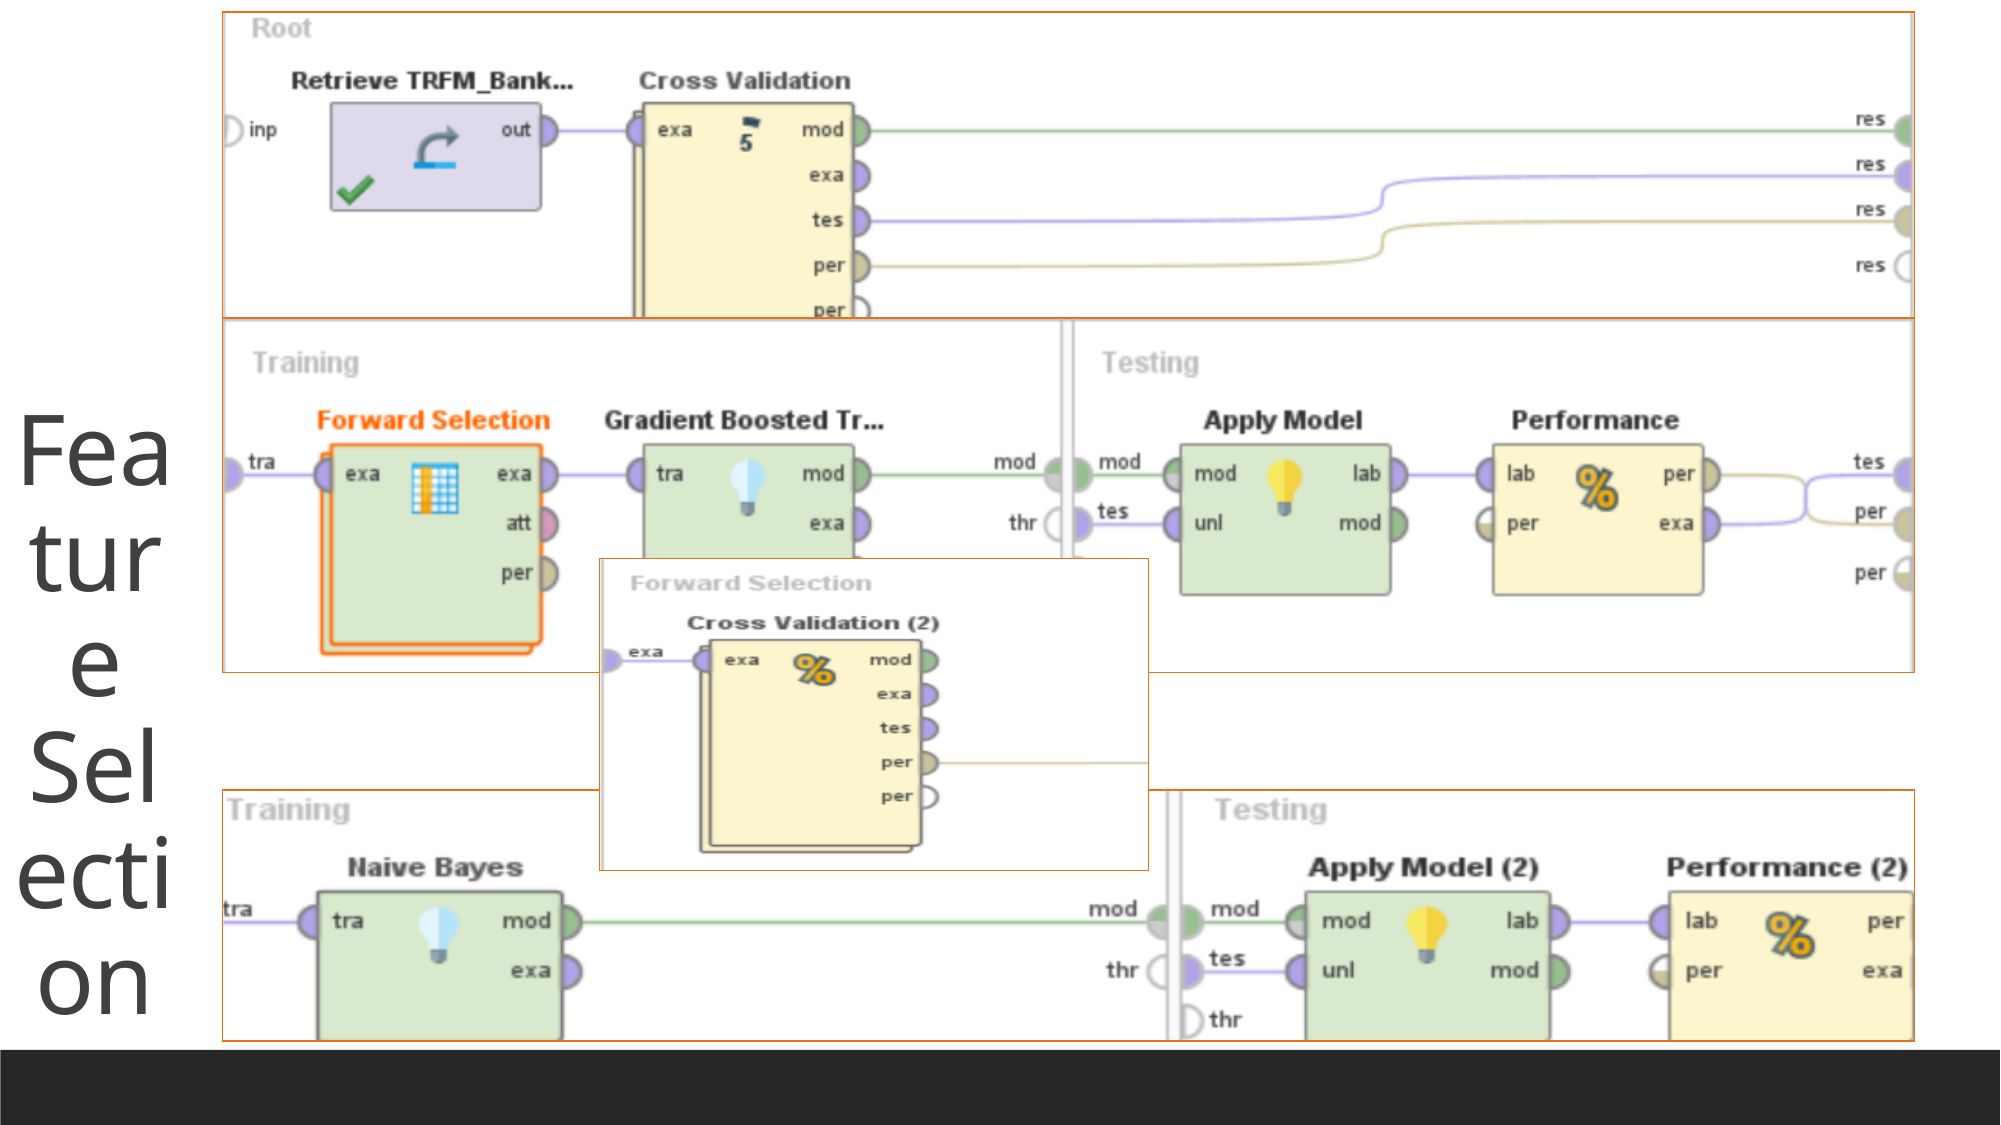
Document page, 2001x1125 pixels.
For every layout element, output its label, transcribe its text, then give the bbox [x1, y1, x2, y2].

title Feature Selection [0, 0, 189, 1051]
picture [222, 12, 1915, 1041]
